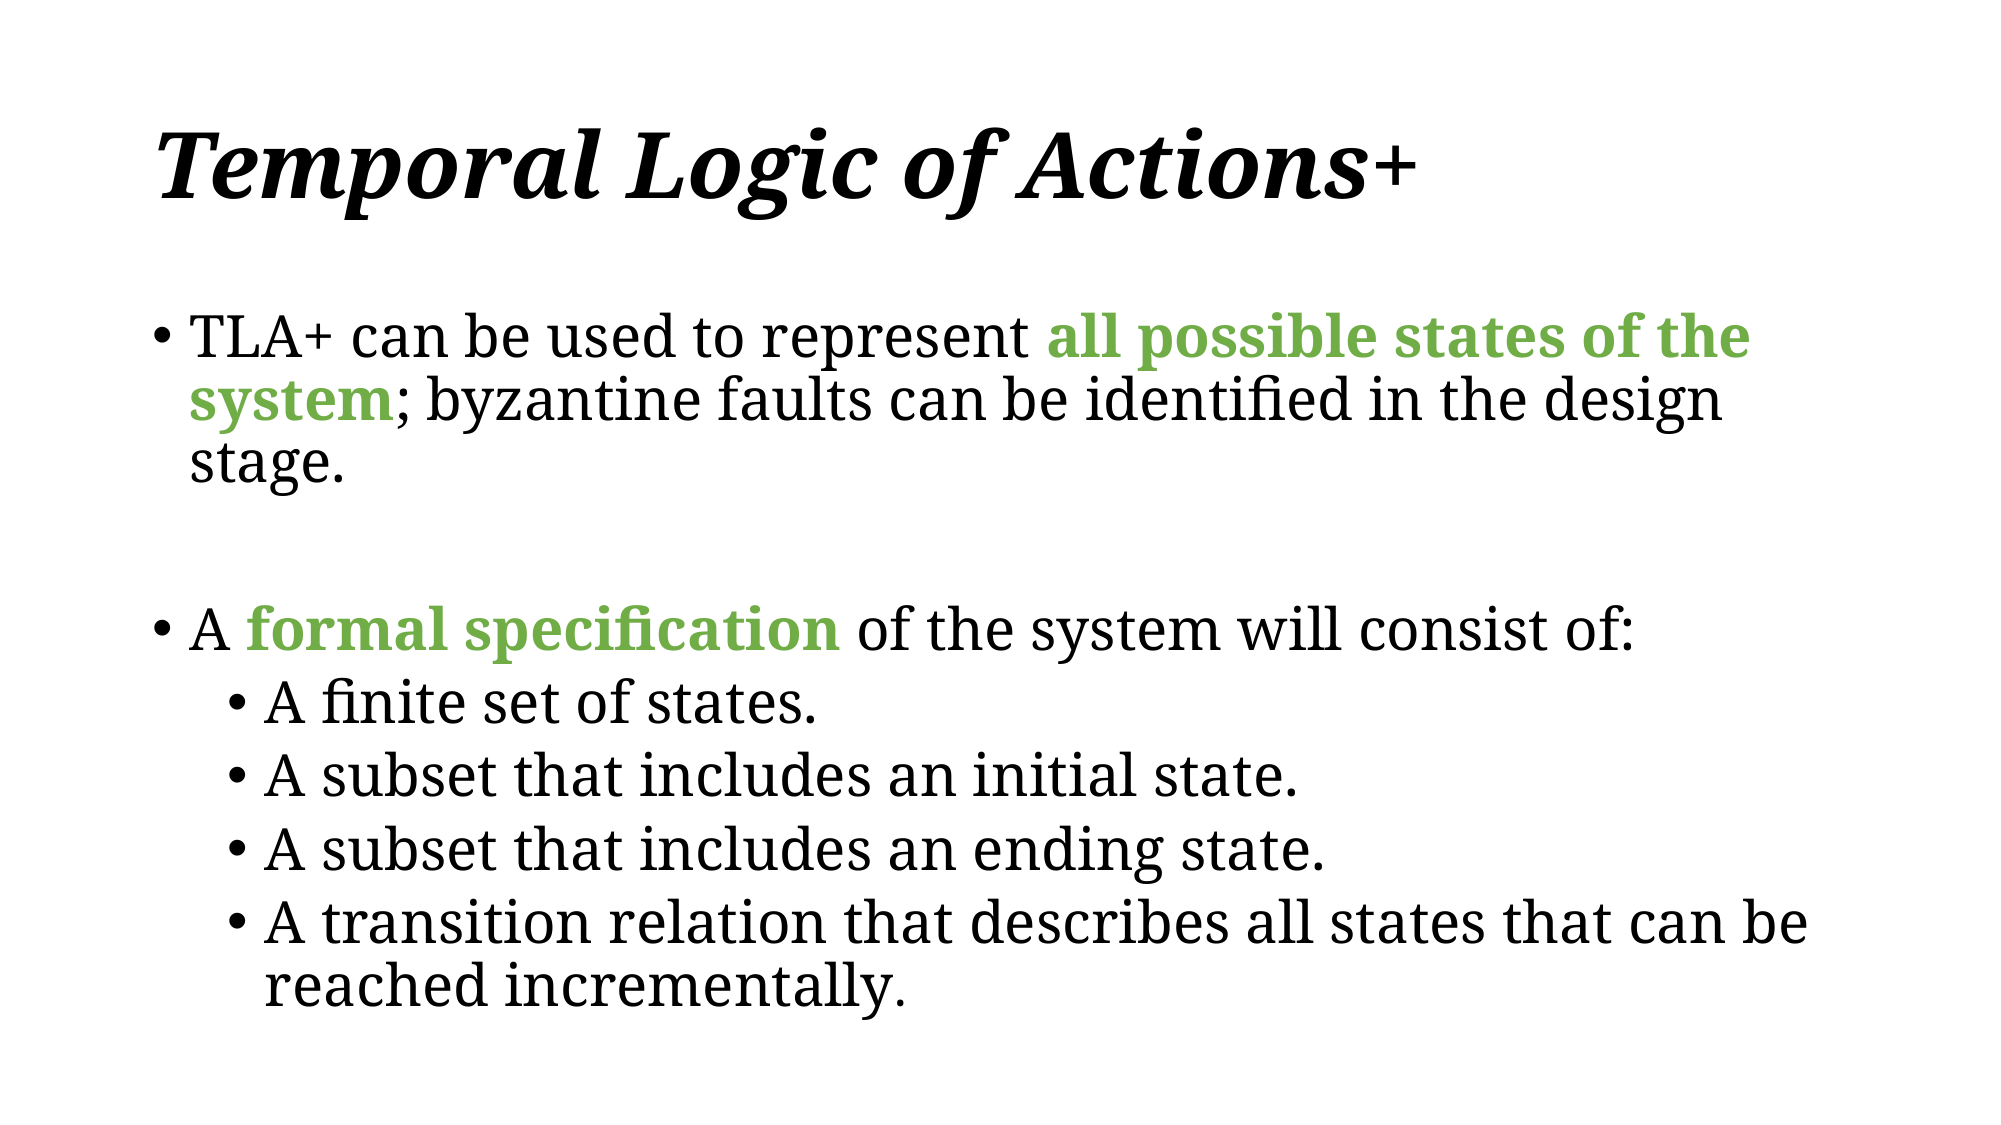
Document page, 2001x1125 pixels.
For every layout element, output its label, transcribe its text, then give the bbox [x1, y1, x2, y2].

title Temporal Logic of Actions+ [137, 59, 1863, 278]
list TLA+ can be used to represent all possible states of the system; byzantine faults can be identified in the design stage. A formal specification of the system will consist of: A finite set of states. A subset that includes an initial state. A subset that includes an ending state. A transition relation that describes all states that can be reached incrementally. [137, 299, 1863, 1104]
